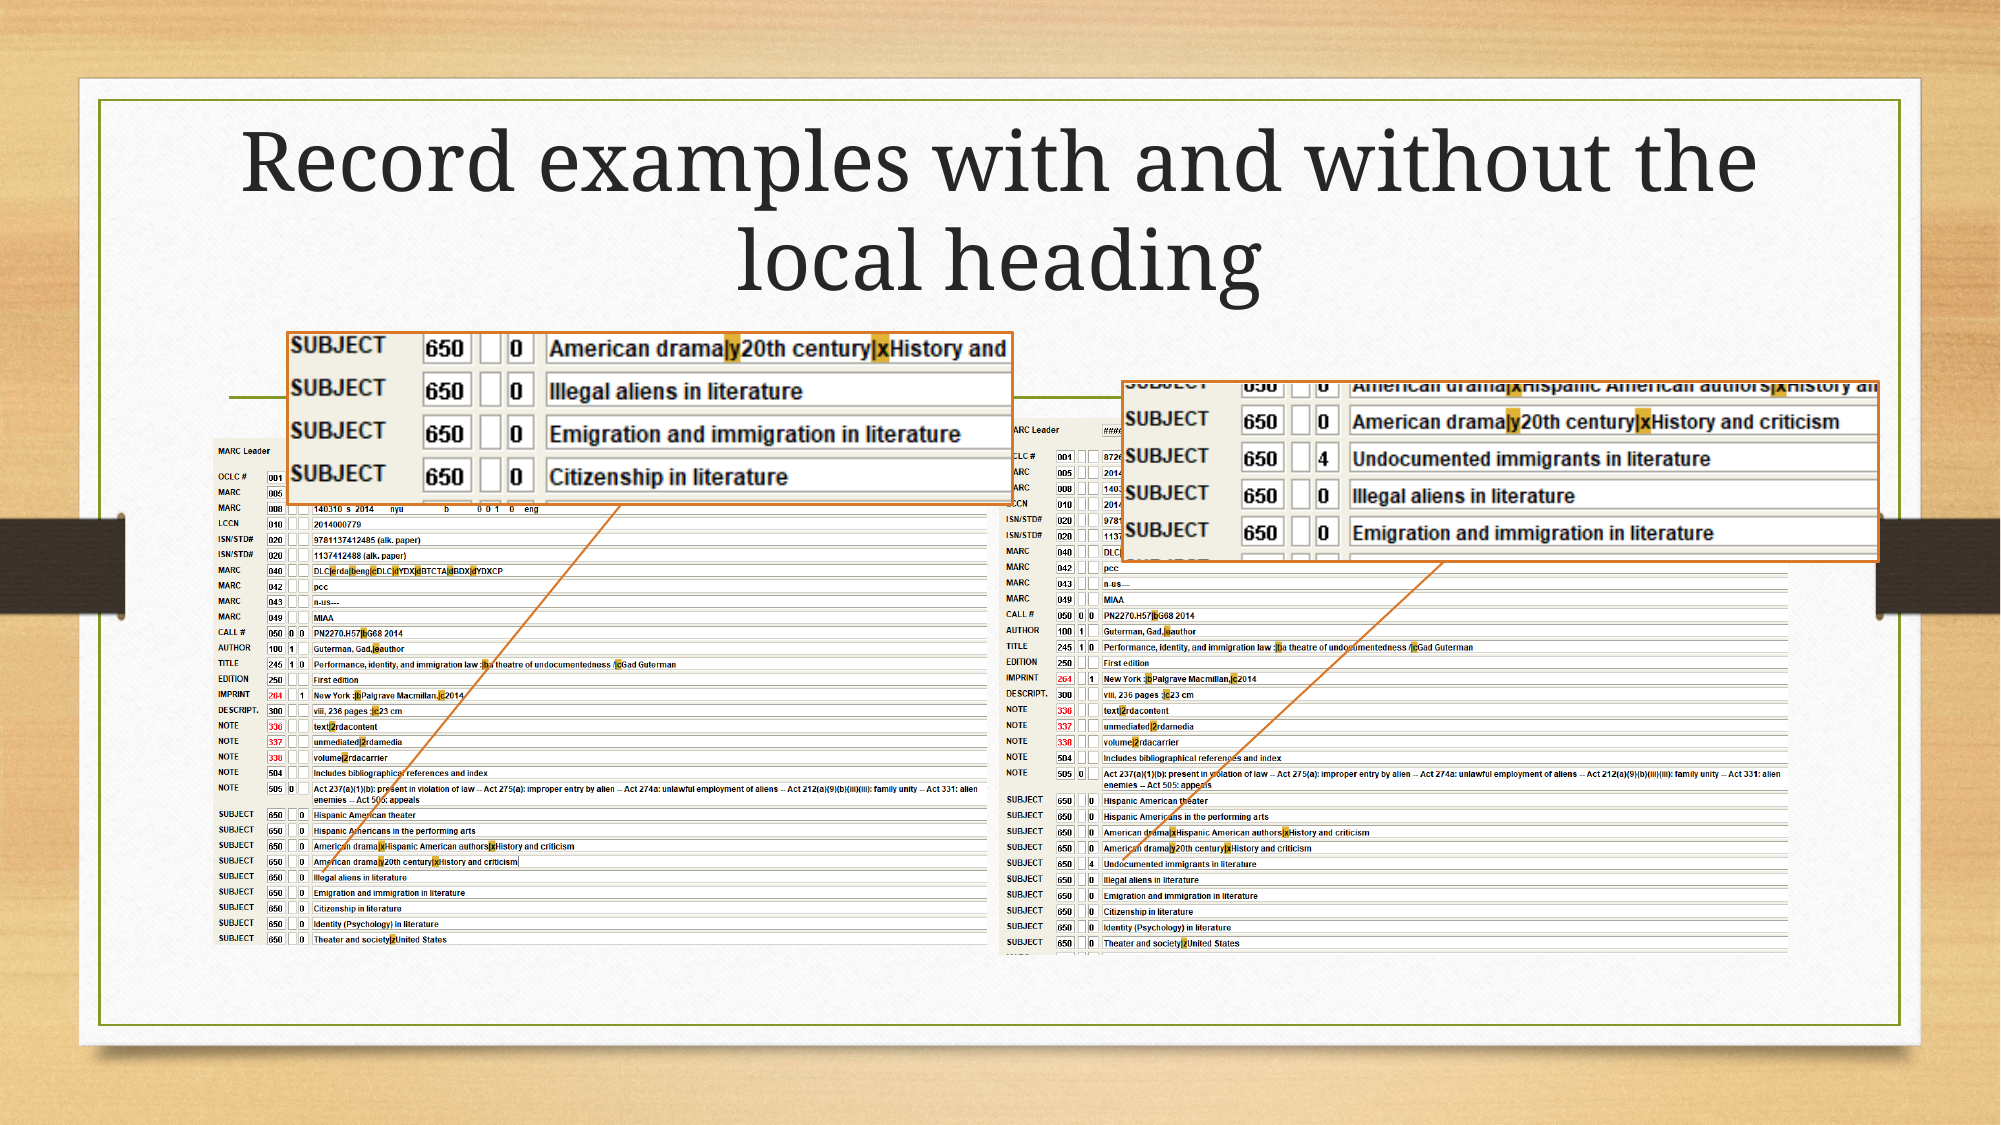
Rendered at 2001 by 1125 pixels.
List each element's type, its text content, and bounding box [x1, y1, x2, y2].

picture [0, 0, 2001, 1125]
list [999, 418, 1789, 956]
title Record examples with and without the local heading [122, 101, 1879, 315]
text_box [1122, 562, 1444, 861]
text_box [1121, 380, 1880, 564]
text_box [322, 504, 621, 873]
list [212, 438, 988, 946]
